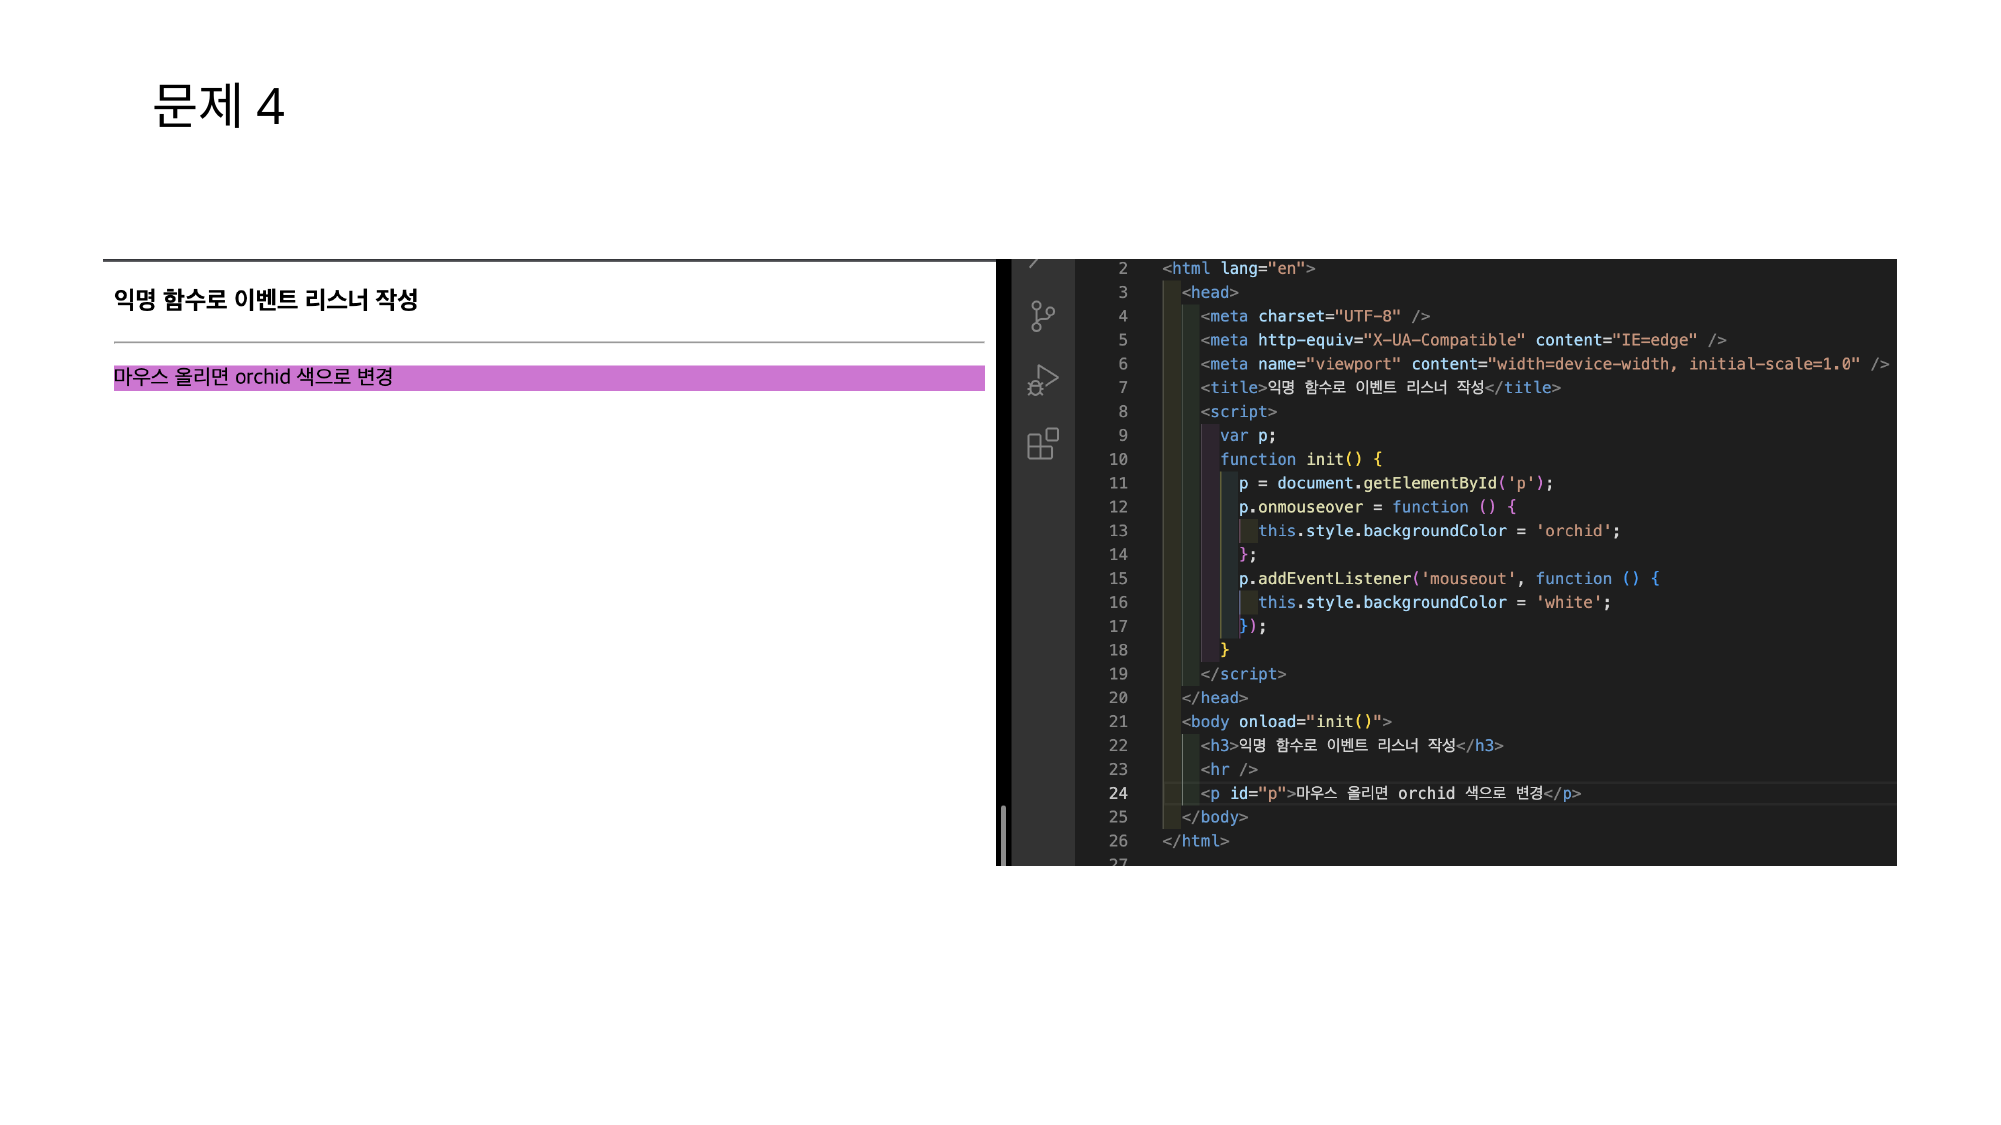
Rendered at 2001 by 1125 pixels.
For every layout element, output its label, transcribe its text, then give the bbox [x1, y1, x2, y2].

title 문제4 [137, 59, 947, 157]
picture [103, 259, 1897, 866]
